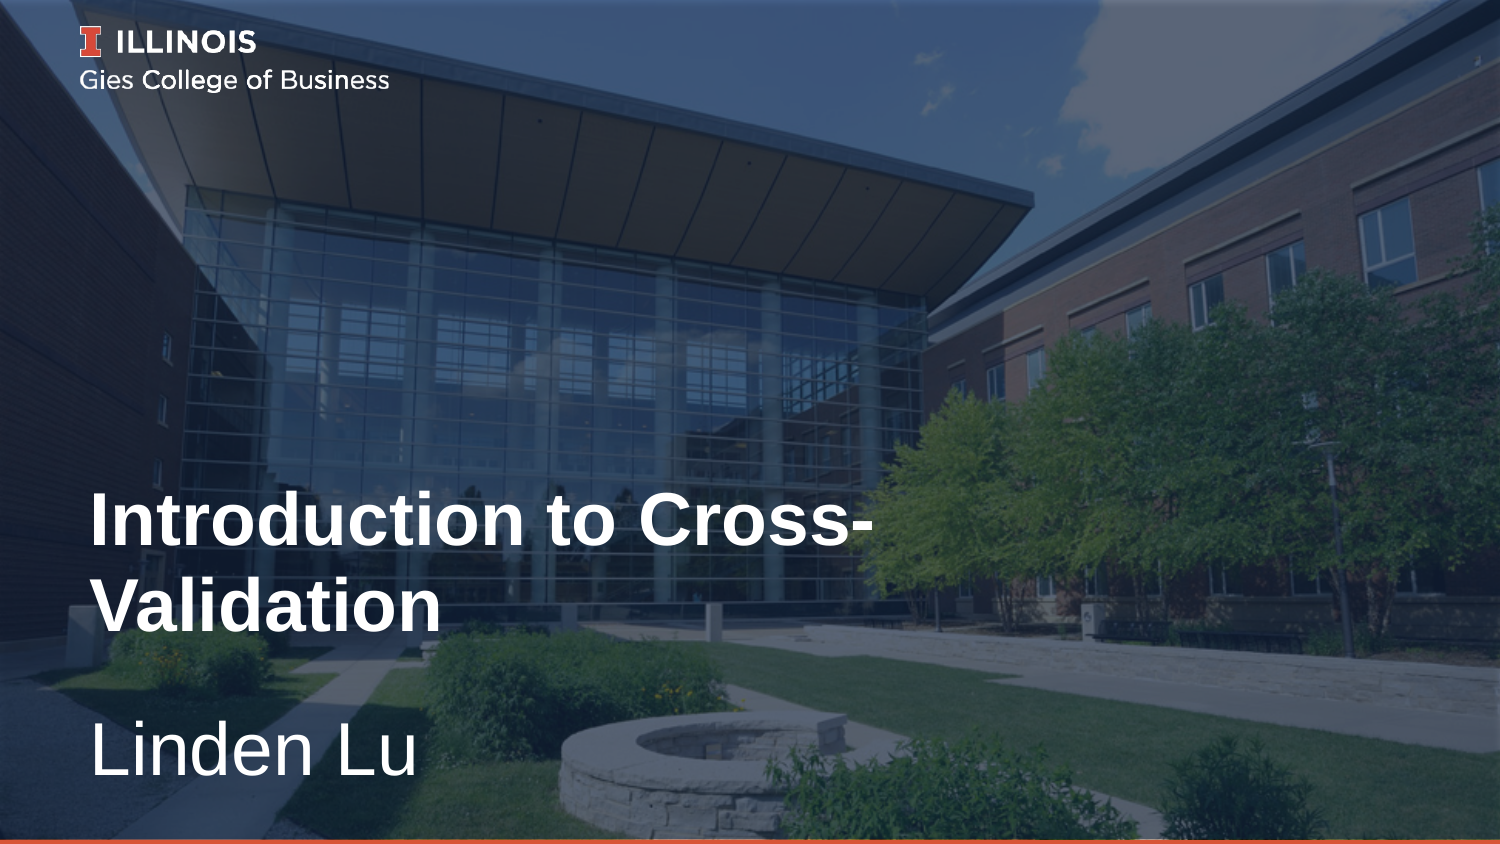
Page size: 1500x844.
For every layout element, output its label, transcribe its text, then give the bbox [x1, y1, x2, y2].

list Linden Lu [75, 685, 1259, 806]
picture [80, 26, 389, 93]
title Introduction to Cross- Validation [75, 436, 1259, 685]
